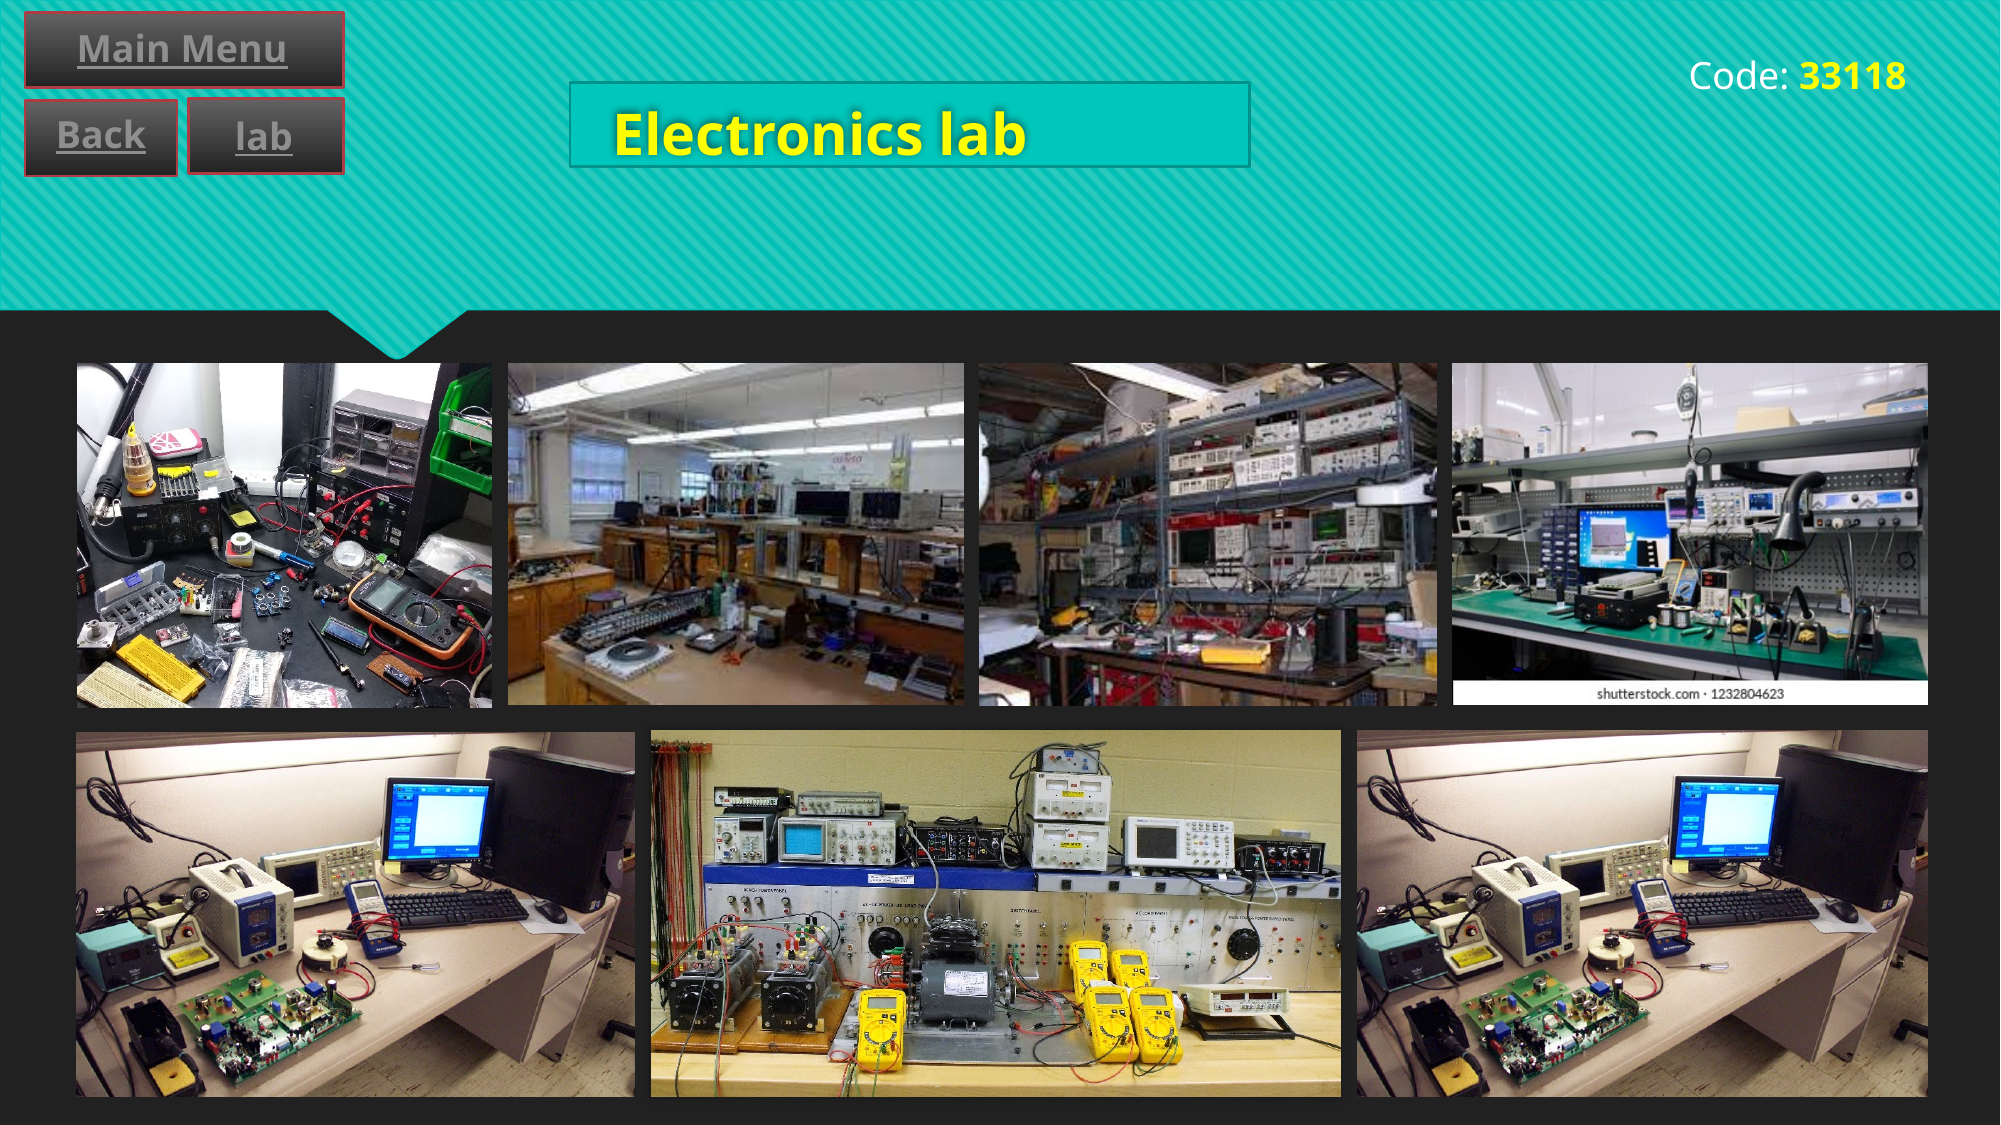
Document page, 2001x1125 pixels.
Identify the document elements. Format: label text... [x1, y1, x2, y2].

text_box Back [25, 103, 177, 169]
text_box [187, 97, 345, 175]
text_box [569, 81, 1251, 168]
picture [978, 362, 1437, 706]
picture [75, 732, 635, 1097]
text_box Main Menu [23, 18, 342, 84]
text_box Code: 33118 [1673, 44, 1941, 105]
picture [76, 362, 492, 709]
text_box [24, 99, 178, 177]
text_box lab [187, 105, 340, 172]
picture [1357, 730, 1929, 1097]
text_box [24, 11, 345, 89]
picture [1452, 362, 1929, 705]
picture [507, 362, 964, 705]
title Electronics lab [596, 90, 1406, 175]
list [650, 730, 1342, 1097]
